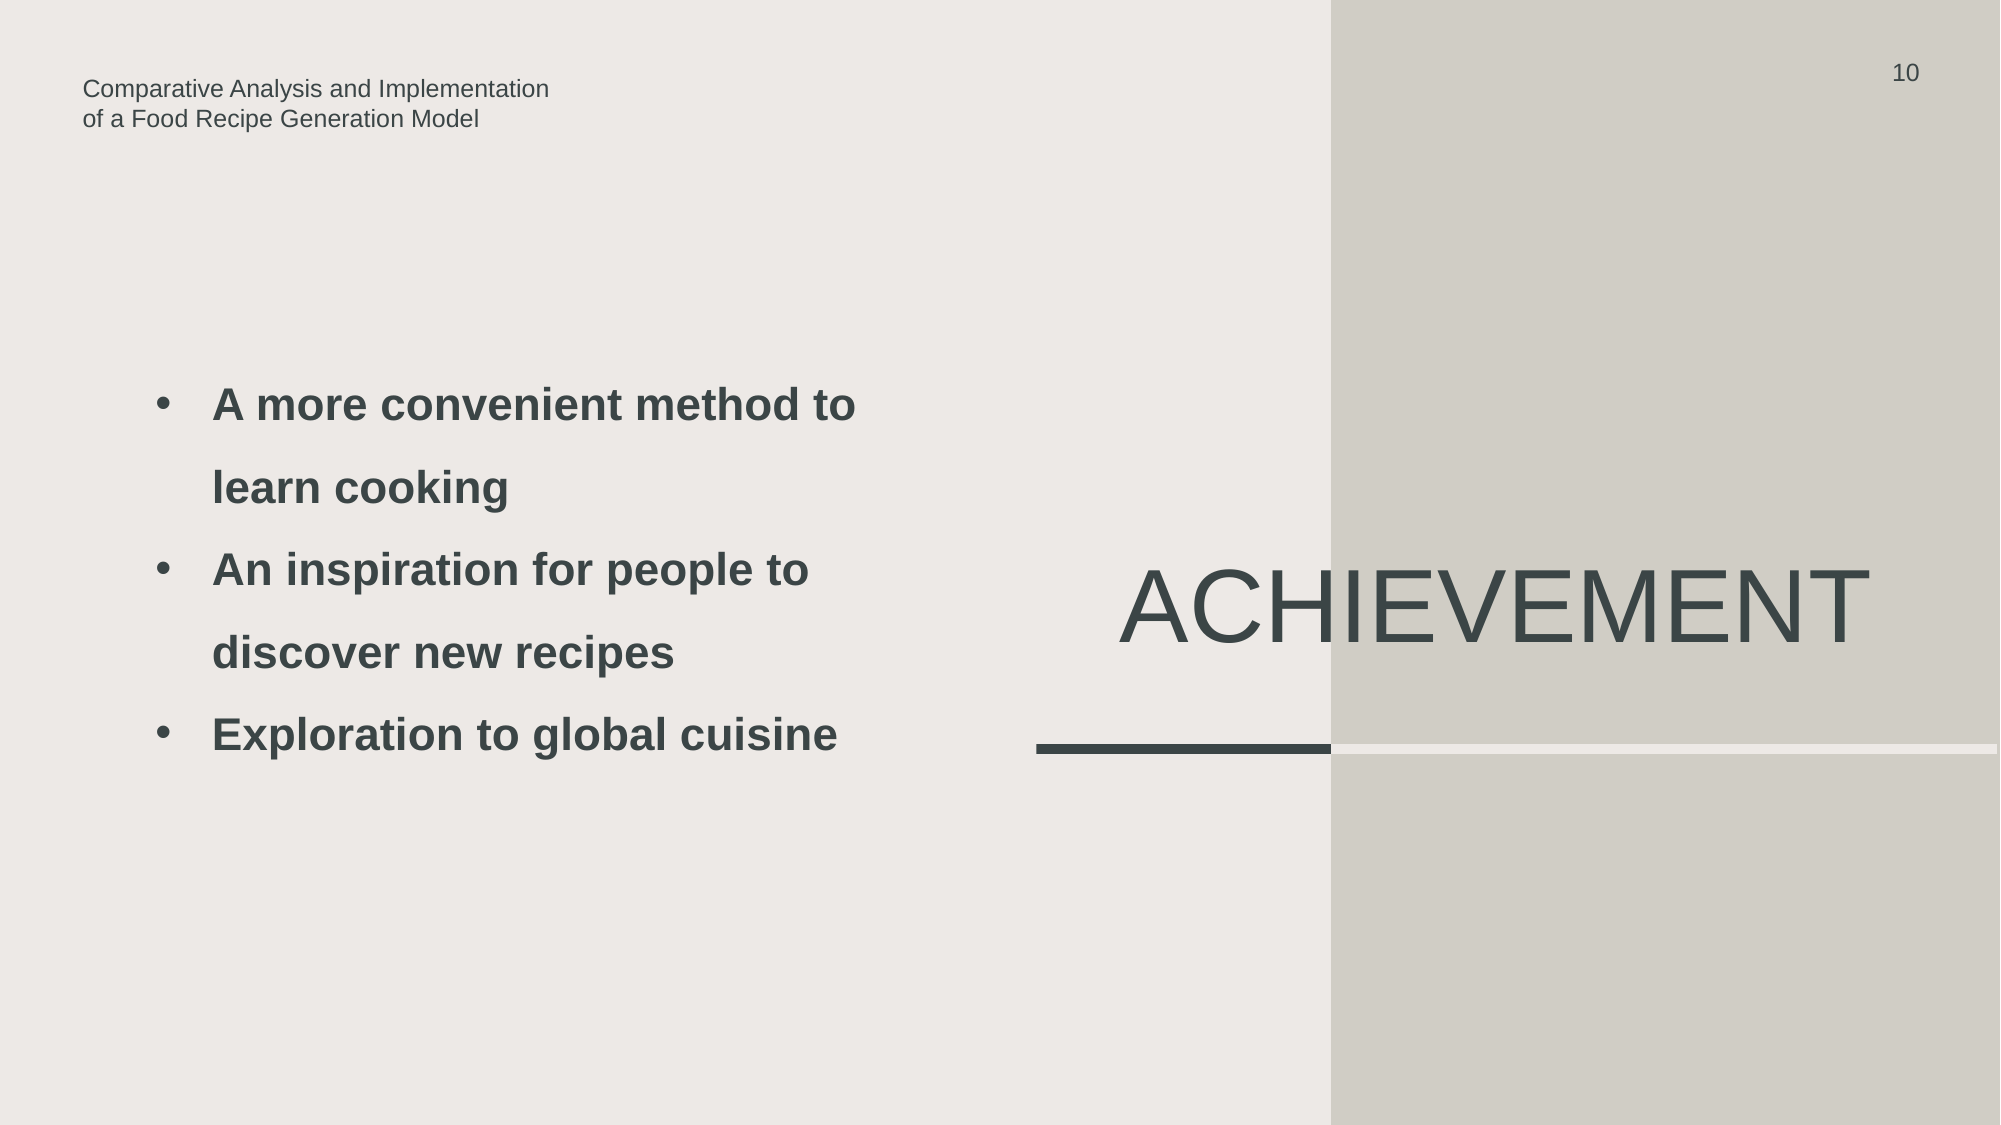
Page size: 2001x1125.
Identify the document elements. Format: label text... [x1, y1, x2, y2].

title Achievement [1104, 530, 1900, 807]
list A more convenient method to learn cooking An inspiration for people to discover new recipes Exploration to global cuisine [140, 339, 936, 786]
footer Comparative Analysis and Implementation of a Food Recipe Generation Model [67, 49, 915, 155]
slide_number 10 [1660, 49, 1935, 95]
